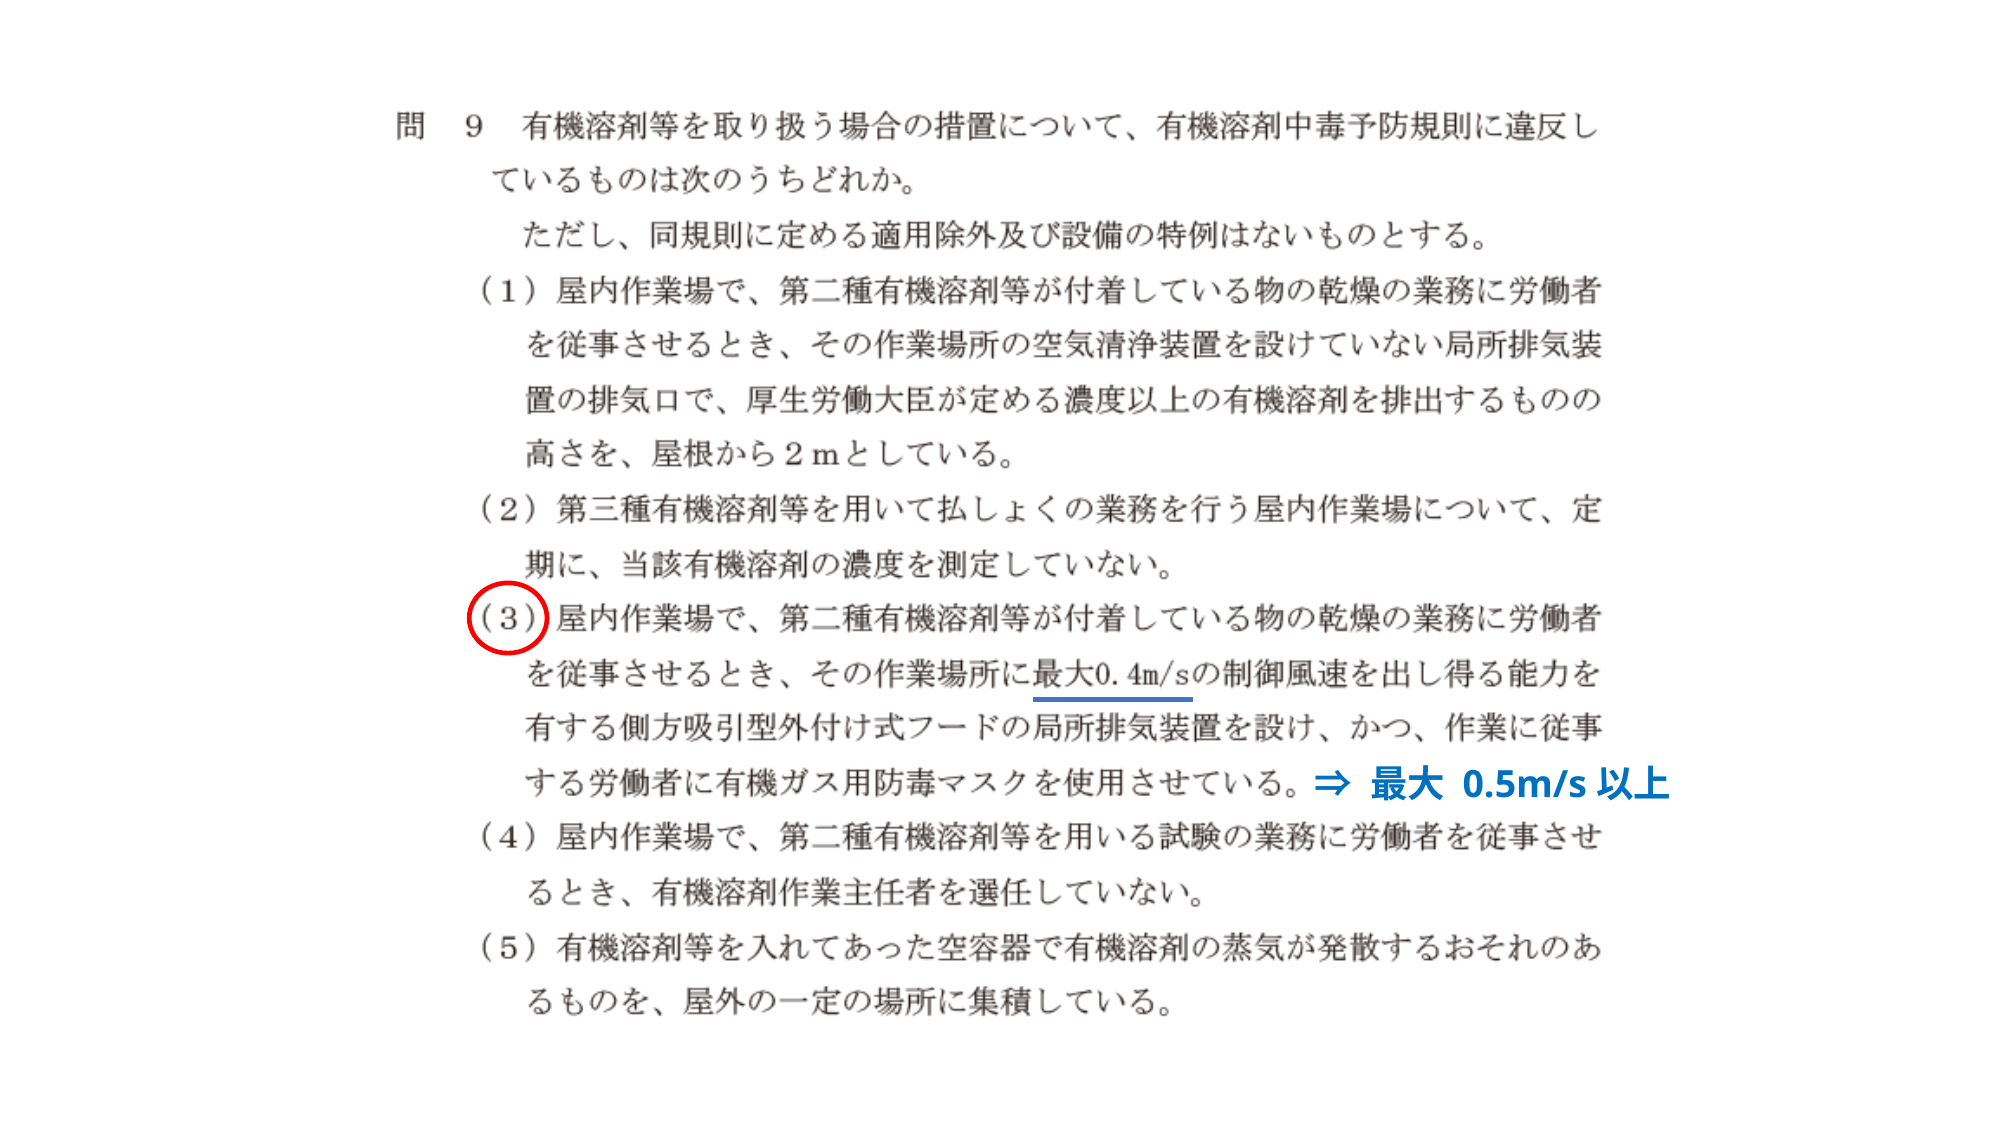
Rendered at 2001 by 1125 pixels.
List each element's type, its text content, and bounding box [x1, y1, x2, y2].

text_box ⇒ 最大 0.5m/s以上 [1611, 752, 1691, 813]
picture [389, 87, 1611, 1037]
